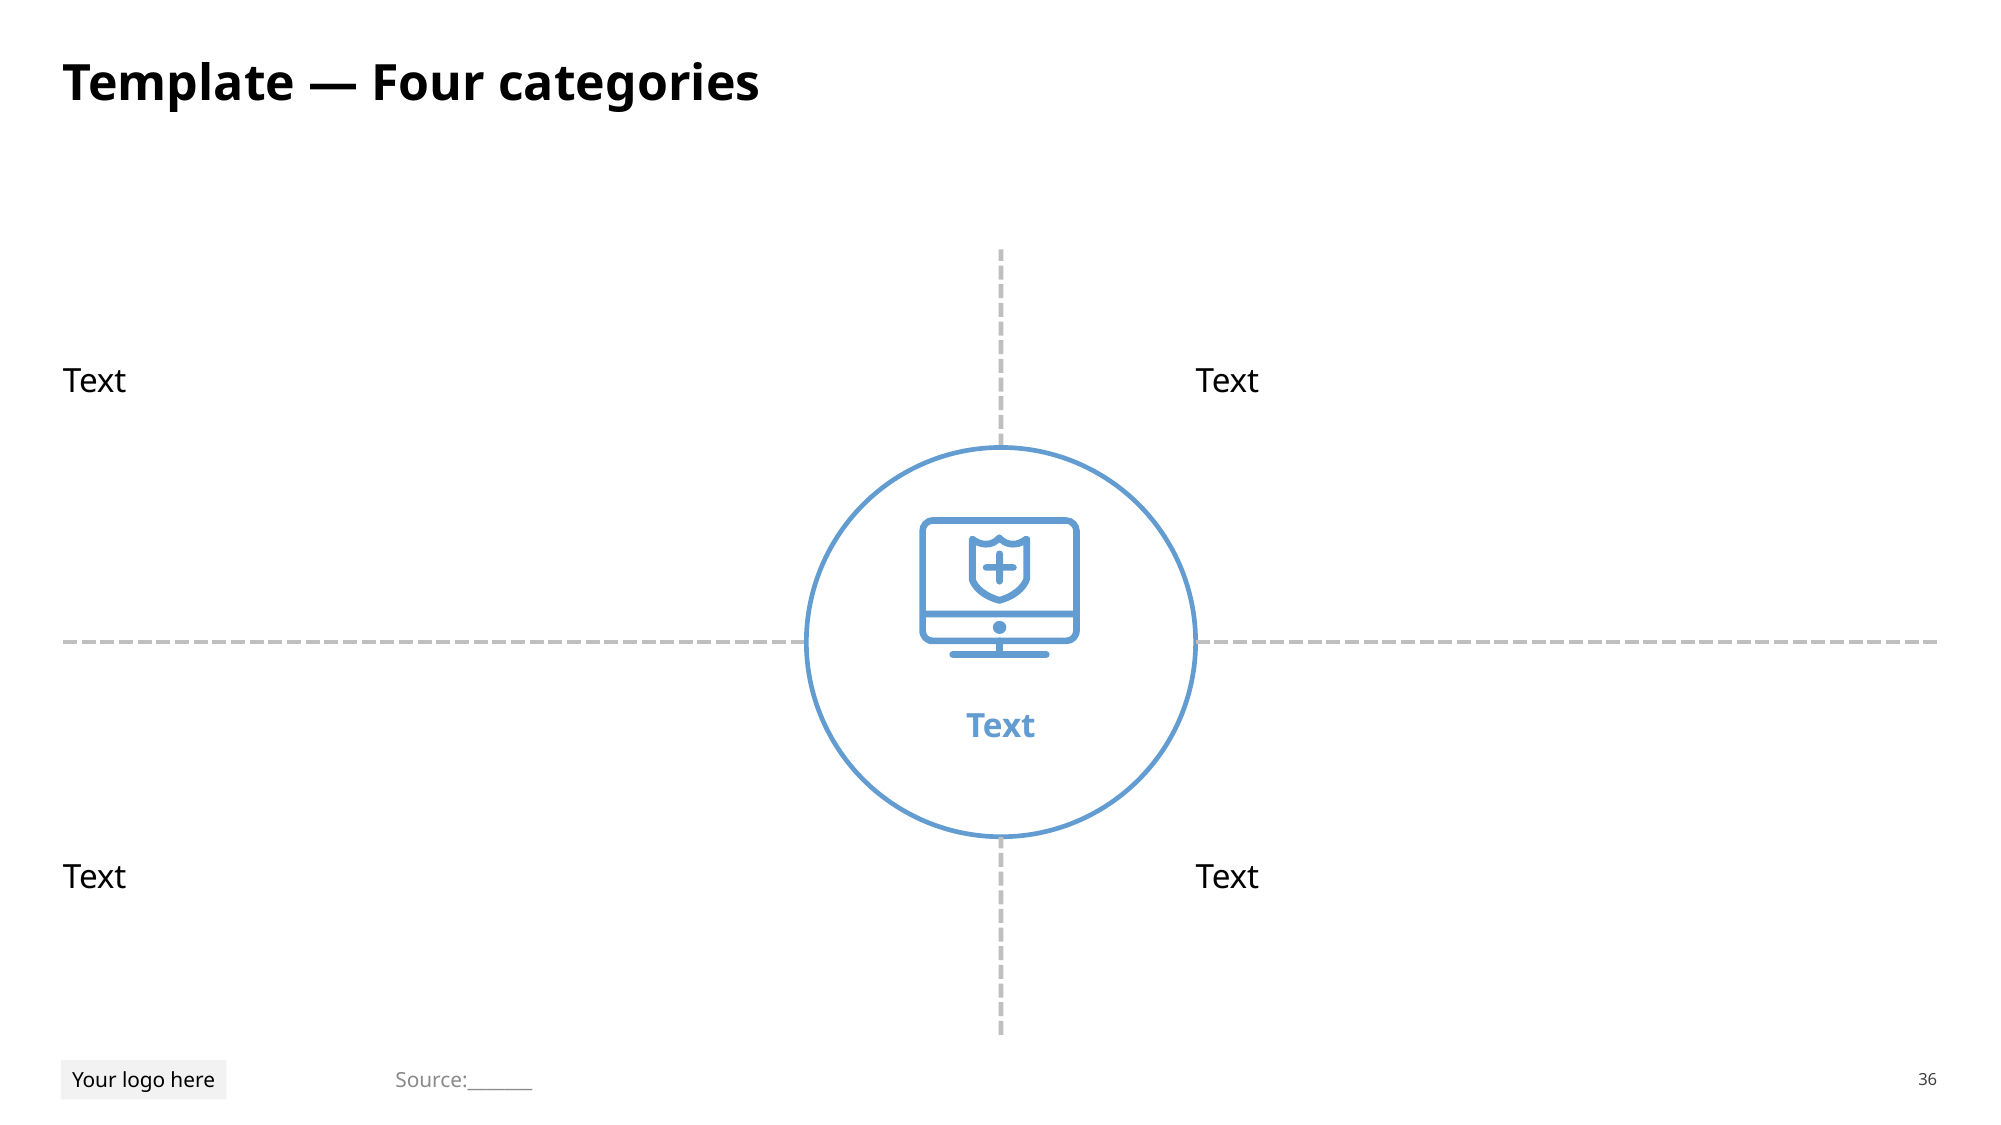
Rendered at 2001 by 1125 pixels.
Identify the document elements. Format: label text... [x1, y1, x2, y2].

text_box Text [1195, 358, 1940, 400]
title Template — Four categories [63, 62, 1937, 143]
text_box Text [1195, 854, 1940, 896]
footer Source:_______ [380, 1059, 1340, 1100]
text_box Text [62, 854, 807, 896]
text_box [919, 517, 1080, 658]
text_box [805, 446, 1197, 703]
text_box Text [62, 358, 807, 400]
text_box Text [805, 703, 1197, 746]
text_box [835, 746, 1167, 838]
